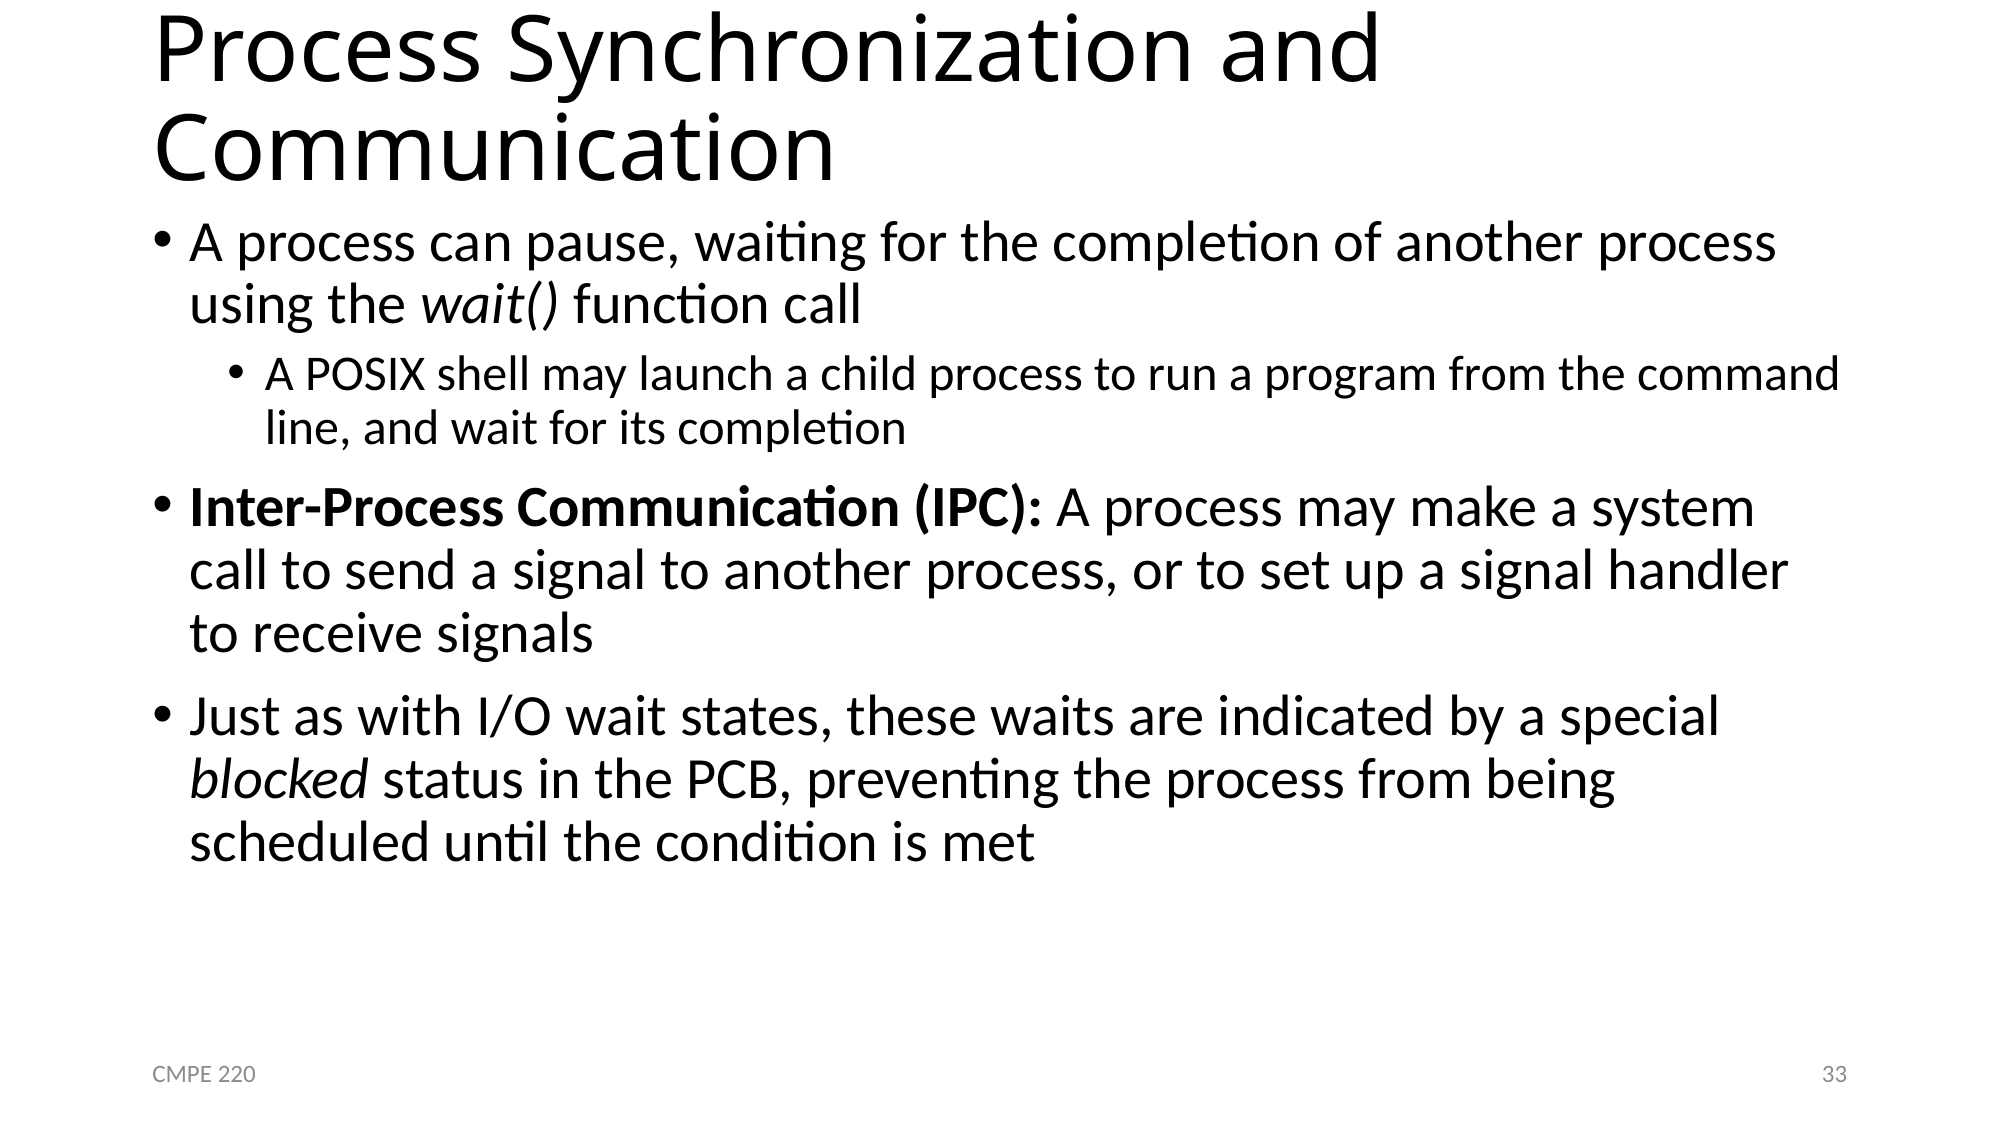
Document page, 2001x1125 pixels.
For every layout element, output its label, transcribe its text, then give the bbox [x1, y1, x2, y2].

list A process can pause, waiting for the completion of another process using the wait() function call A POSIX shell may launch a child process to run a program from the command line, and wait for its completion Inter-Process Communication (IPC): A process may make a system call to send a signal to another process, or to set up a signal handler to receive signals Just as with I/O wait states, these waits are indicated by a special blocked status in the PCB, preventing the process from being scheduled until the condition is met [137, 203, 1863, 996]
title Process Synchronization and Communication [137, 0, 1863, 203]
slide_number 33 [1412, 1042, 1863, 1103]
slide_number CMPE 220 [137, 1042, 588, 1103]
